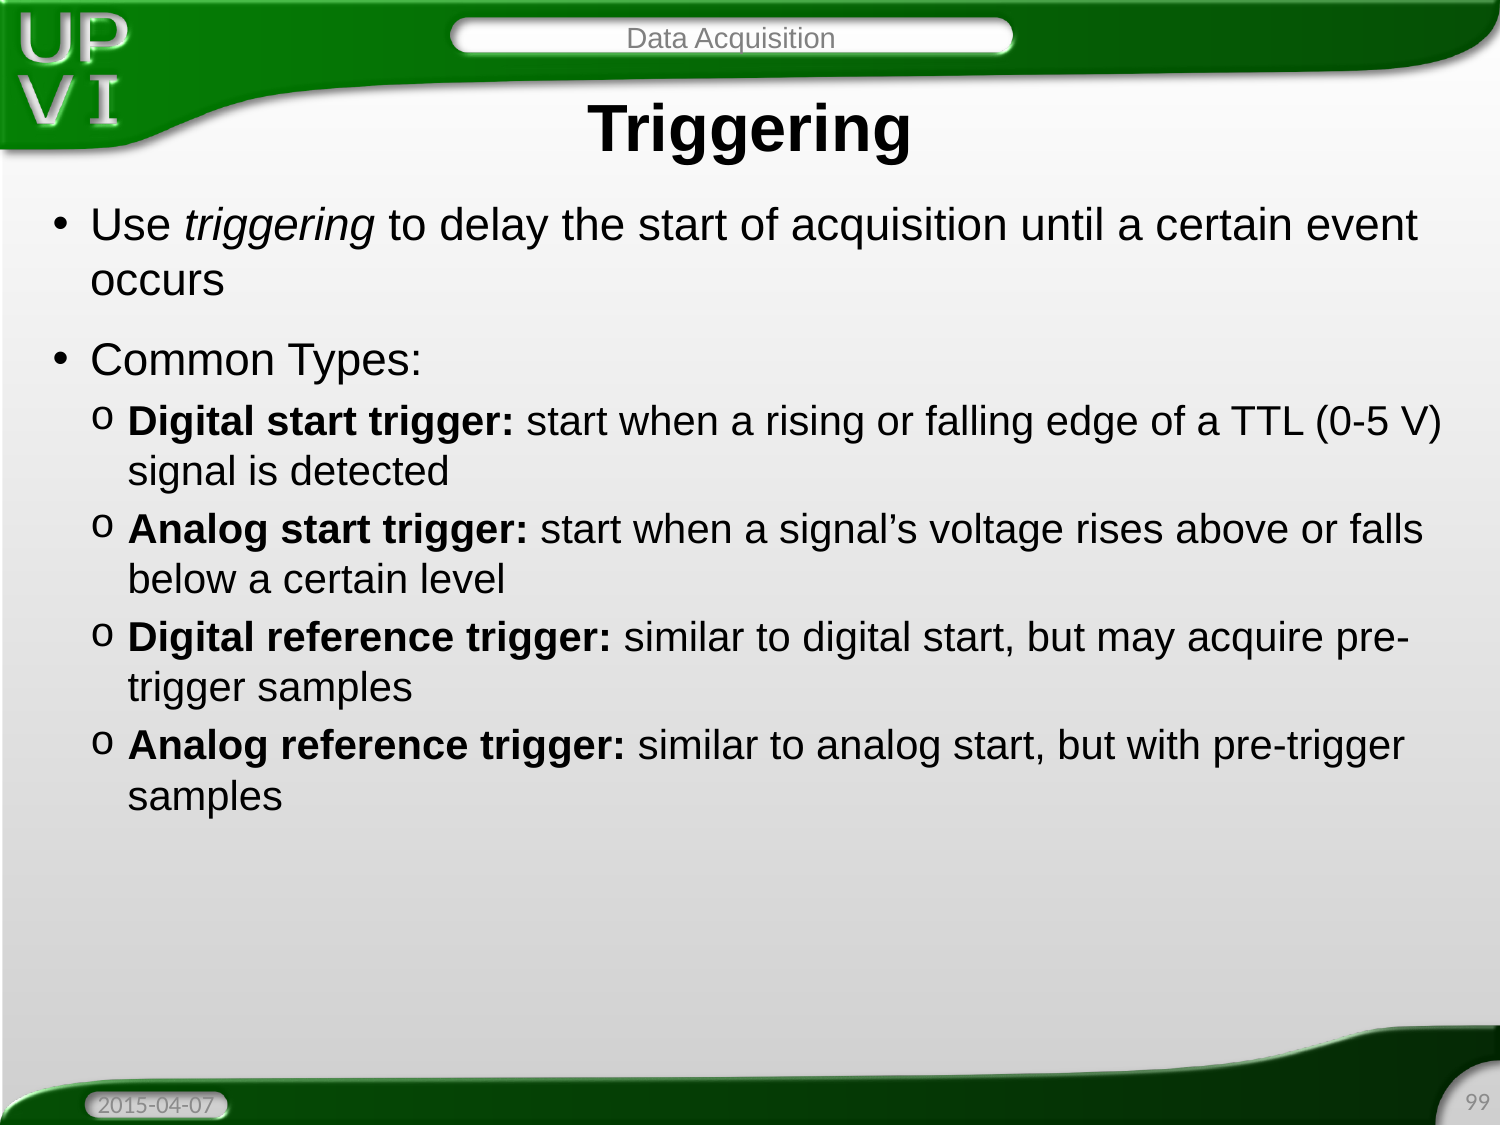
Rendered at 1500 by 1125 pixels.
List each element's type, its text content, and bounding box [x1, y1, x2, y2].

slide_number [75, 1073, 238, 1125]
title Triggering [75, 75, 1425, 175]
footer Data Acquisition [450, 6, 1013, 67]
list Use triggering to delay the start of acquisition until a certain event occurs Common Types: Digital start trigger: start when a rising or falling edge of a TTL (0-5 V) signal is detected Analog start trigger: start when a signal’s voltage rises above or falls below a certain level Digital reference trigger: similar to digital start, but may acquire pre-trigger samples Analog reference trigger: similar to analog start, but with pre-trigger samples [37, 187, 1463, 1005]
slide_number 99 [1155, 1069, 1500, 1125]
picture [0, 0, 1500, 1125]
